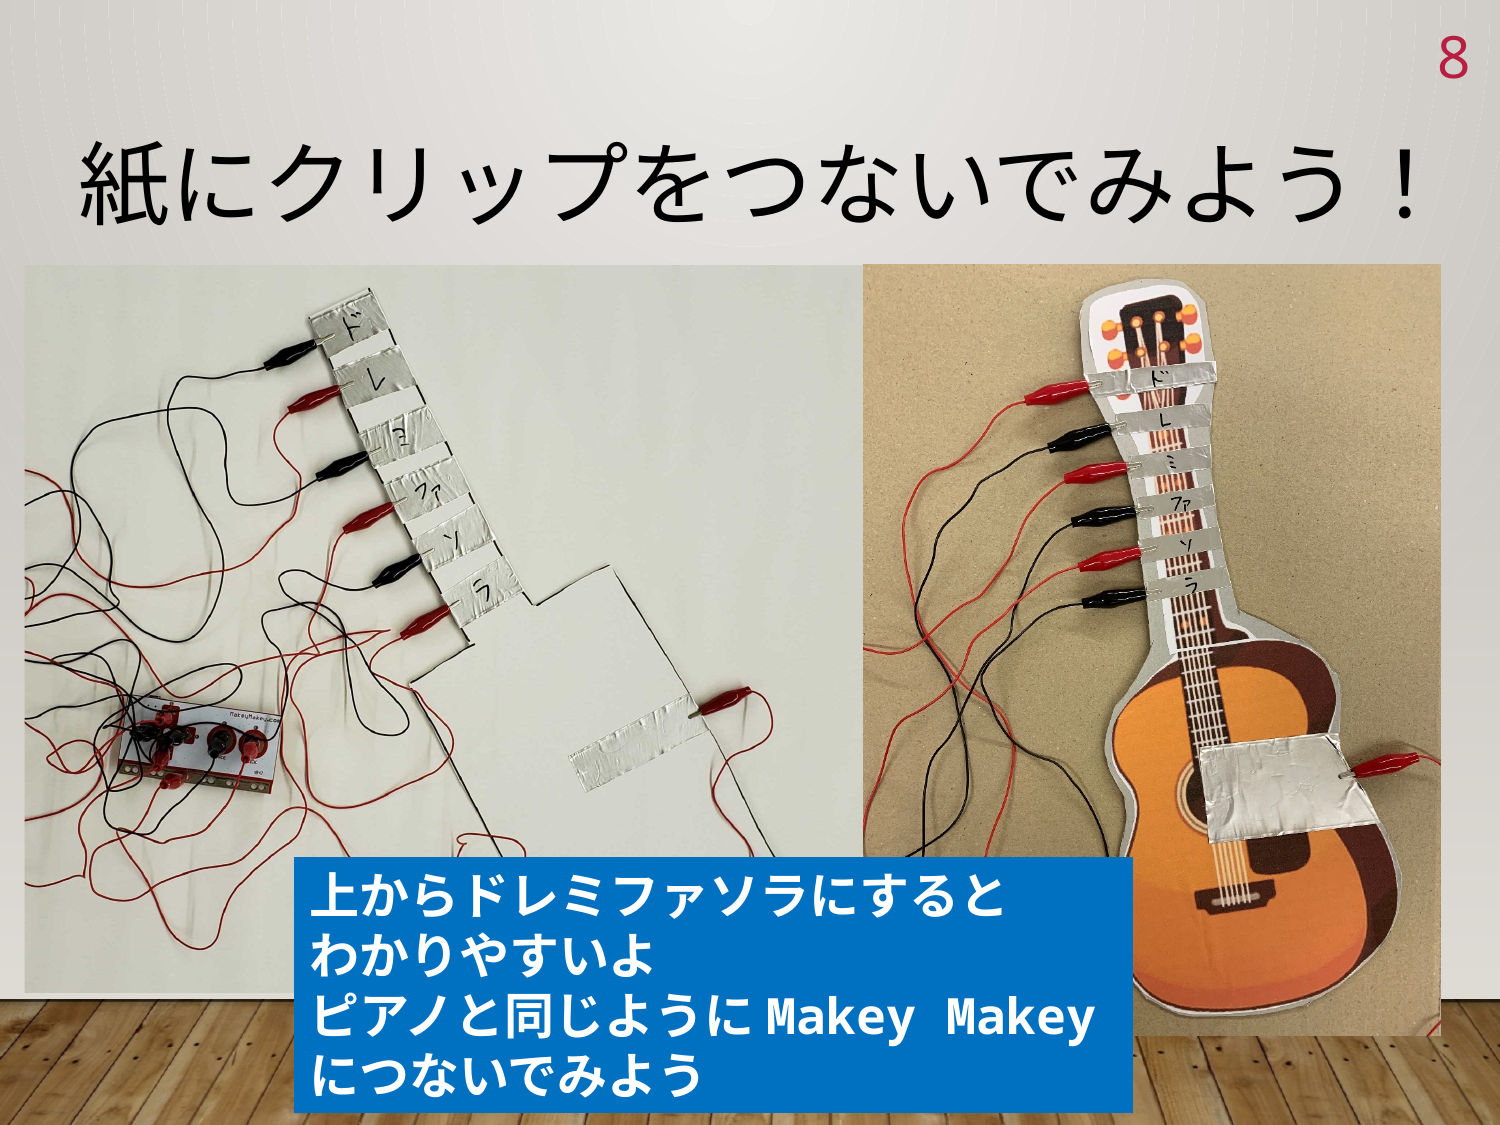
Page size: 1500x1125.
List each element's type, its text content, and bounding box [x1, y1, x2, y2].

text_box 上からドレミファソラにすると わかりやすいよ ピアノと同じようにMakey Makeyにつないでみよう [294, 857, 1133, 1113]
title 紙にクリップをつないでみよう！ [63, 131, 1478, 305]
picture [24, 265, 79, 993]
picture [0, 264, 1500, 1125]
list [79, 209, 808, 1049]
slide_number 7 [1355, 12, 1486, 96]
